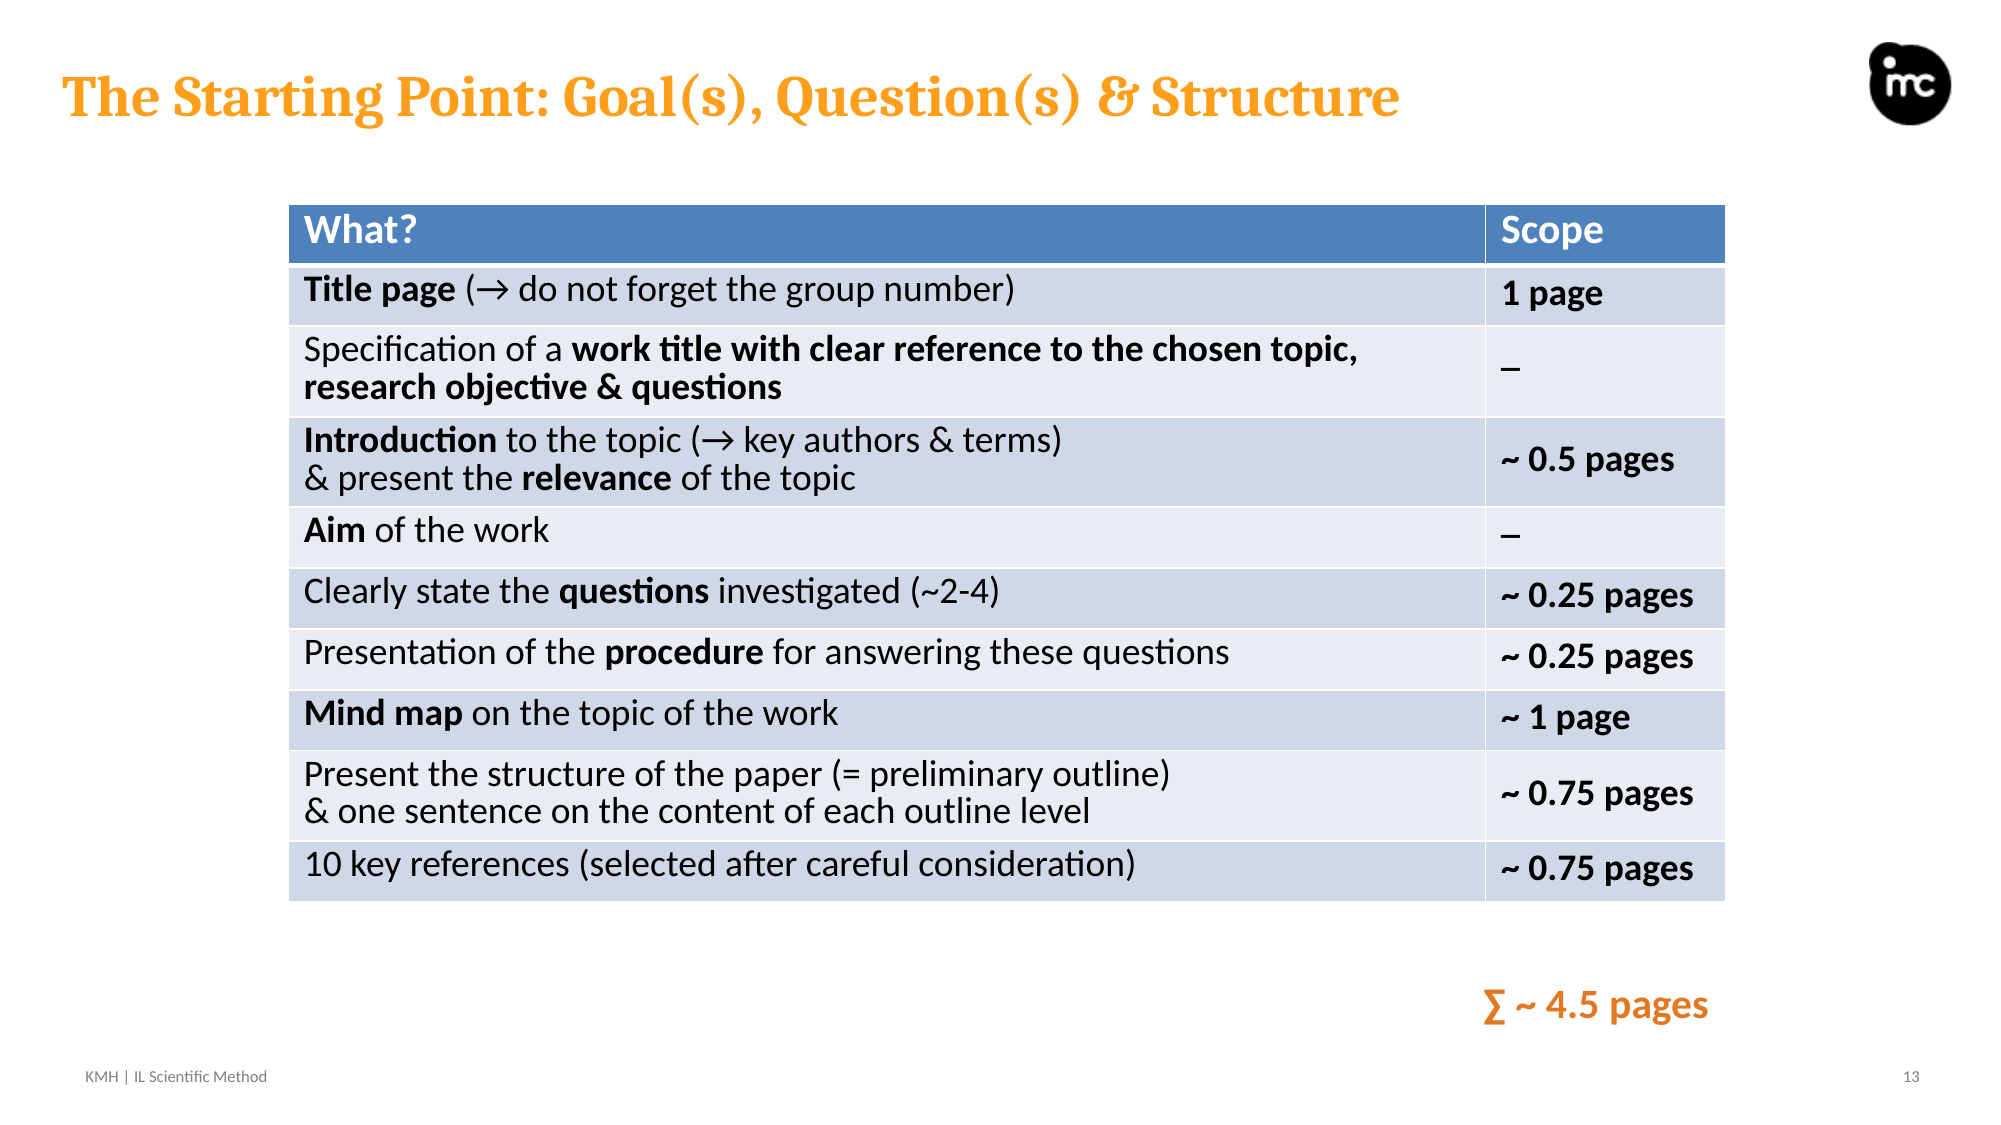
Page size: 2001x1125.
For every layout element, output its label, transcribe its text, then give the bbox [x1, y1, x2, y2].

table_cell ~ 0.75 pages [1486, 842, 1725, 901]
table_header What? [289, 205, 1485, 263]
table_cell Present the structure of the paper (= preliminary outline) & one sentence on the content of each outline level [289, 751, 1485, 840]
table_cell ~ 0.25 pages [1486, 569, 1725, 628]
table_cell ─ [1486, 508, 1725, 567]
picture [1869, 42, 1953, 127]
text_box ∑ ~ 4.5 pages [1468, 969, 1764, 1035]
table_cell ~ 0.25 pages [1486, 630, 1725, 689]
table_cell Mind map on the topic of the work [289, 691, 1485, 750]
table_cell Title page (→ do not forget the group number) [289, 268, 1485, 325]
table_cell 10 key references (selected after careful consideration) [289, 842, 1485, 901]
table_header Scope [1486, 205, 1725, 263]
table_cell Clearly state the questions investigated (~2-4) [289, 569, 1485, 628]
table_cell Specification of a work title with clear reference to the chosen topic, research objective & questions [289, 327, 1485, 416]
table_cell ─ [1486, 327, 1725, 416]
table_cell Introduction to the topic (→ key authors & terms) & present the relevance of the topic [289, 418, 1485, 506]
table_cell 1 page [1486, 268, 1725, 325]
title The Starting Point: Goal(s), Question(s) & Structure [47, 50, 1870, 126]
table_cell Aim of the work [289, 508, 1485, 567]
table_cell ~ 0.5 pages [1486, 418, 1725, 506]
table_cell ~ 1 page [1486, 691, 1725, 750]
table_cell ~ 0.75 pages [1486, 751, 1725, 840]
table_cell Presentation of the procedure for answering these questions [289, 630, 1485, 689]
